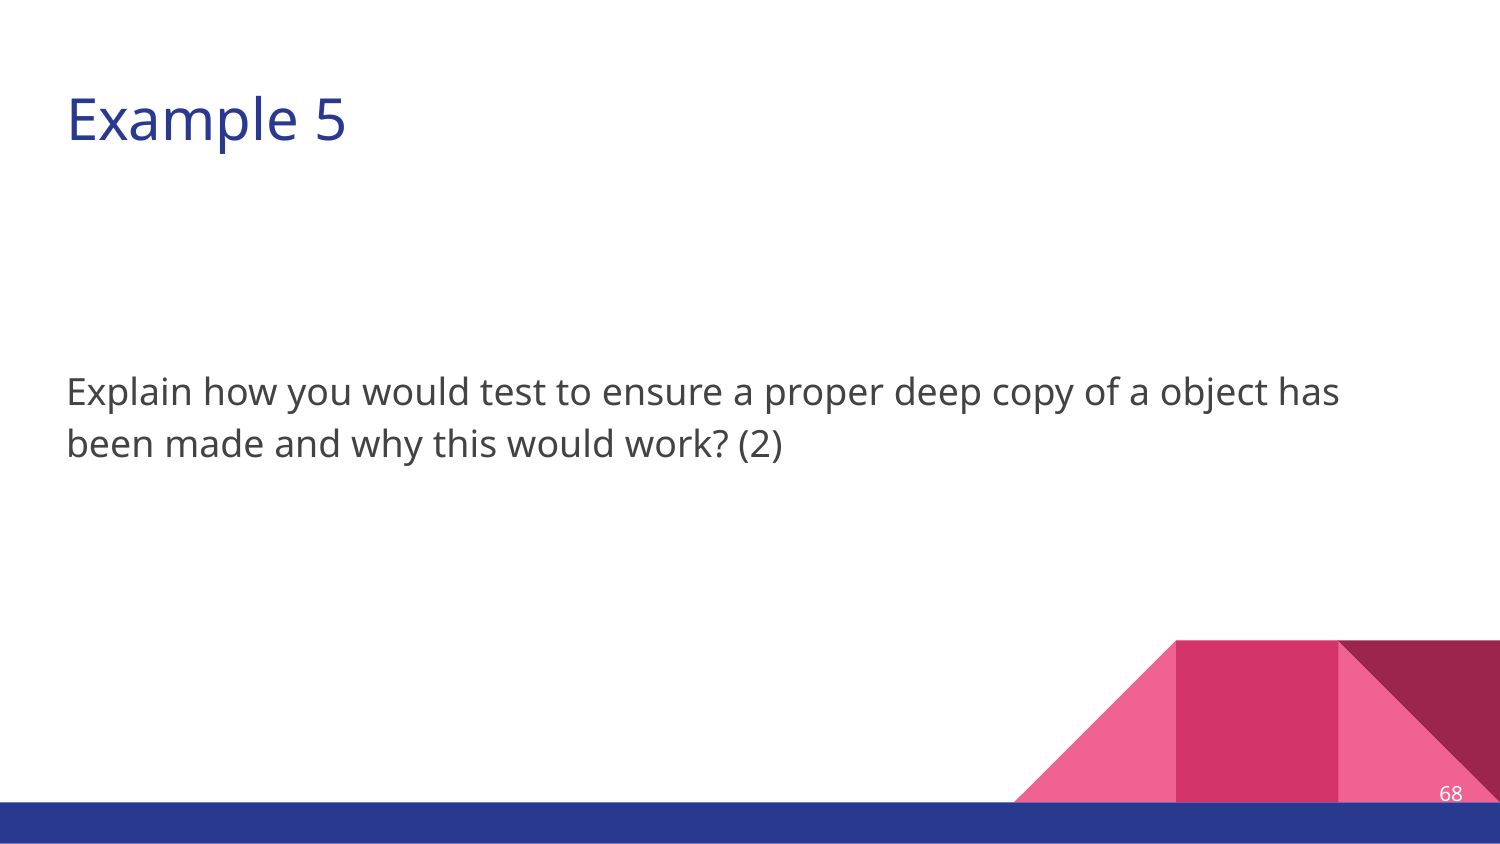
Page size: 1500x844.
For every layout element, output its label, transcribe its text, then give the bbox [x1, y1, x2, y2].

slide_number 68 [1387, 762, 1478, 828]
list Explain how you would test to ensure a proper deep copy of a object has been made and why this would work? (2) [51, 346, 1449, 750]
title Example 5 [51, 67, 1449, 167]
